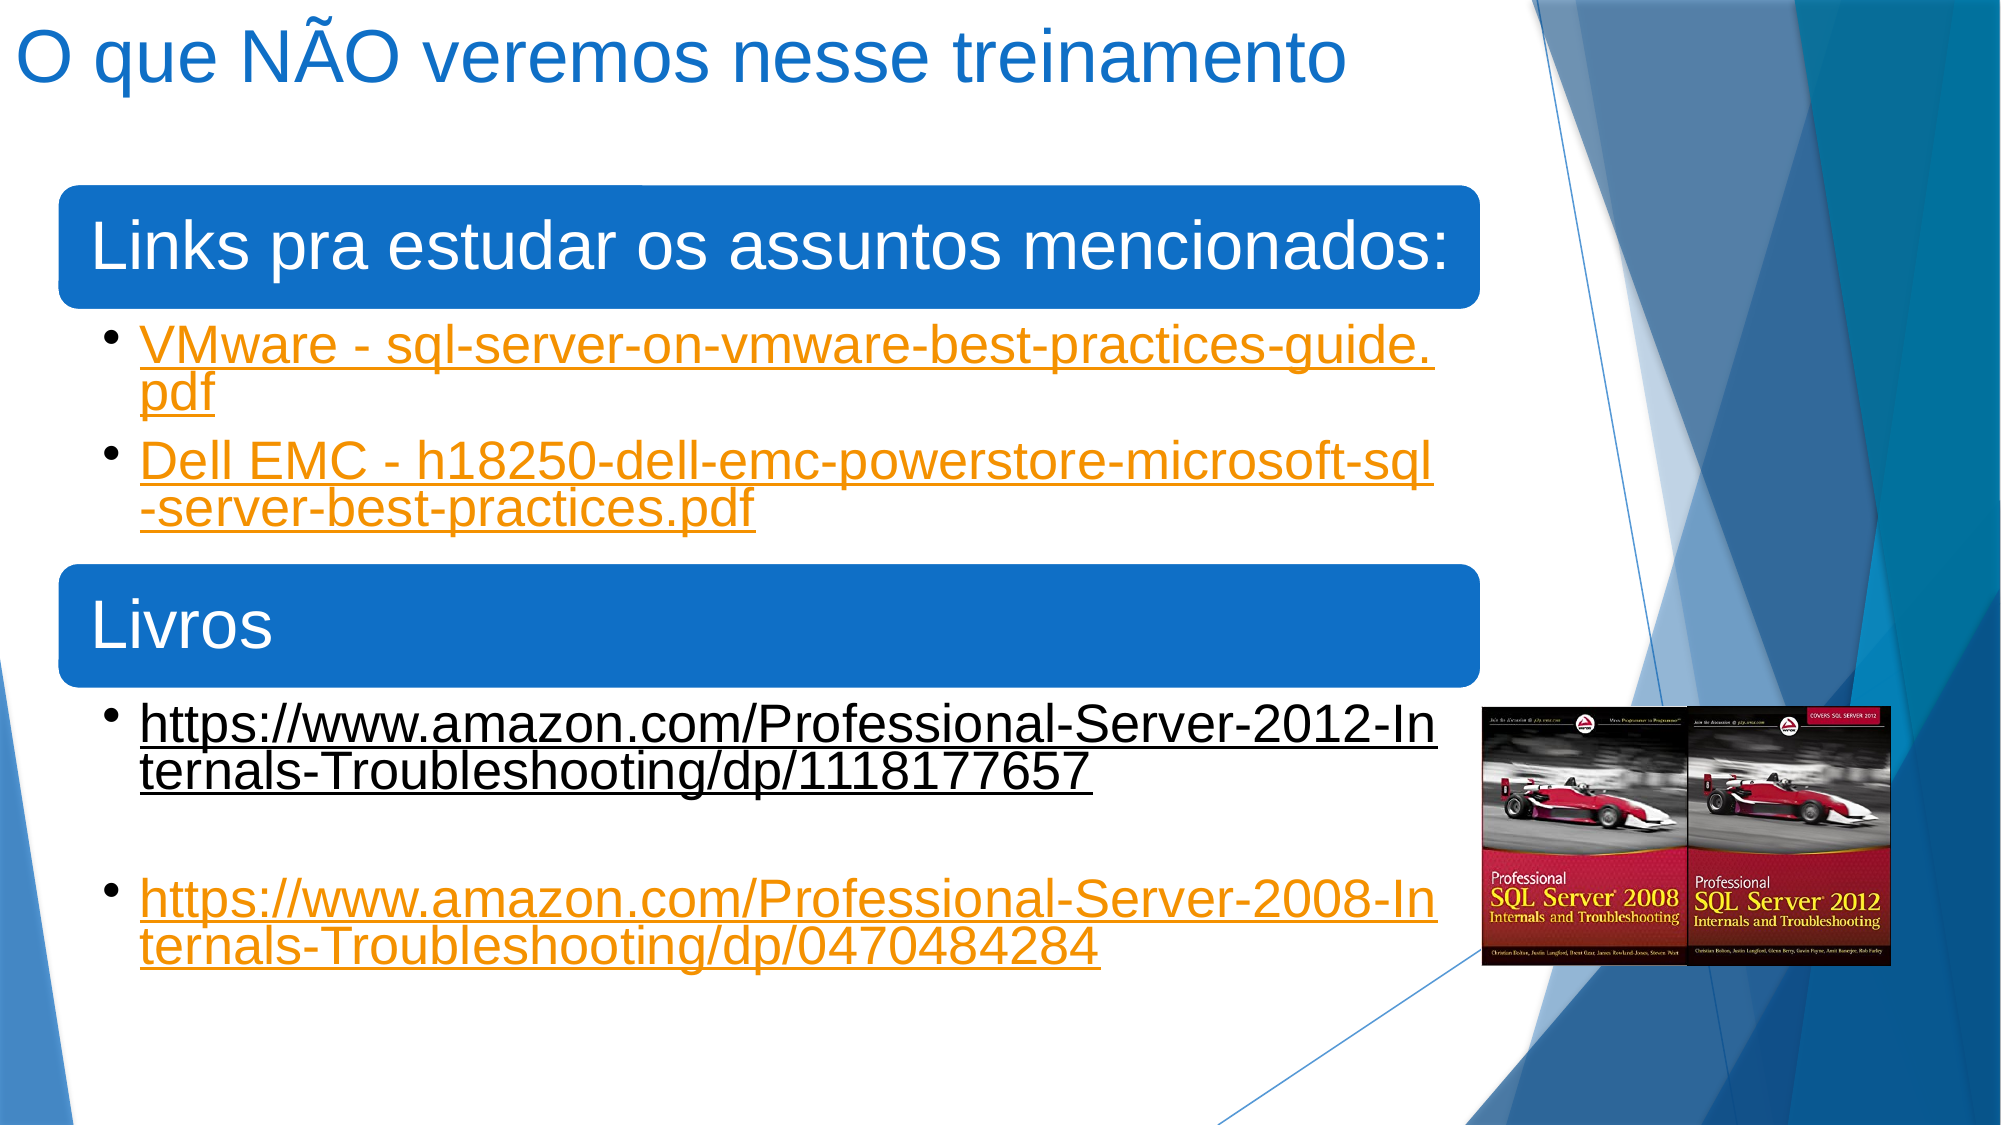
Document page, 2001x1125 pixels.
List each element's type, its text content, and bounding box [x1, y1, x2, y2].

title O que NÃO veremos nesse treinamento [0, 0, 1411, 114]
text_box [1481, 705, 1892, 967]
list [56, 105, 1483, 1019]
